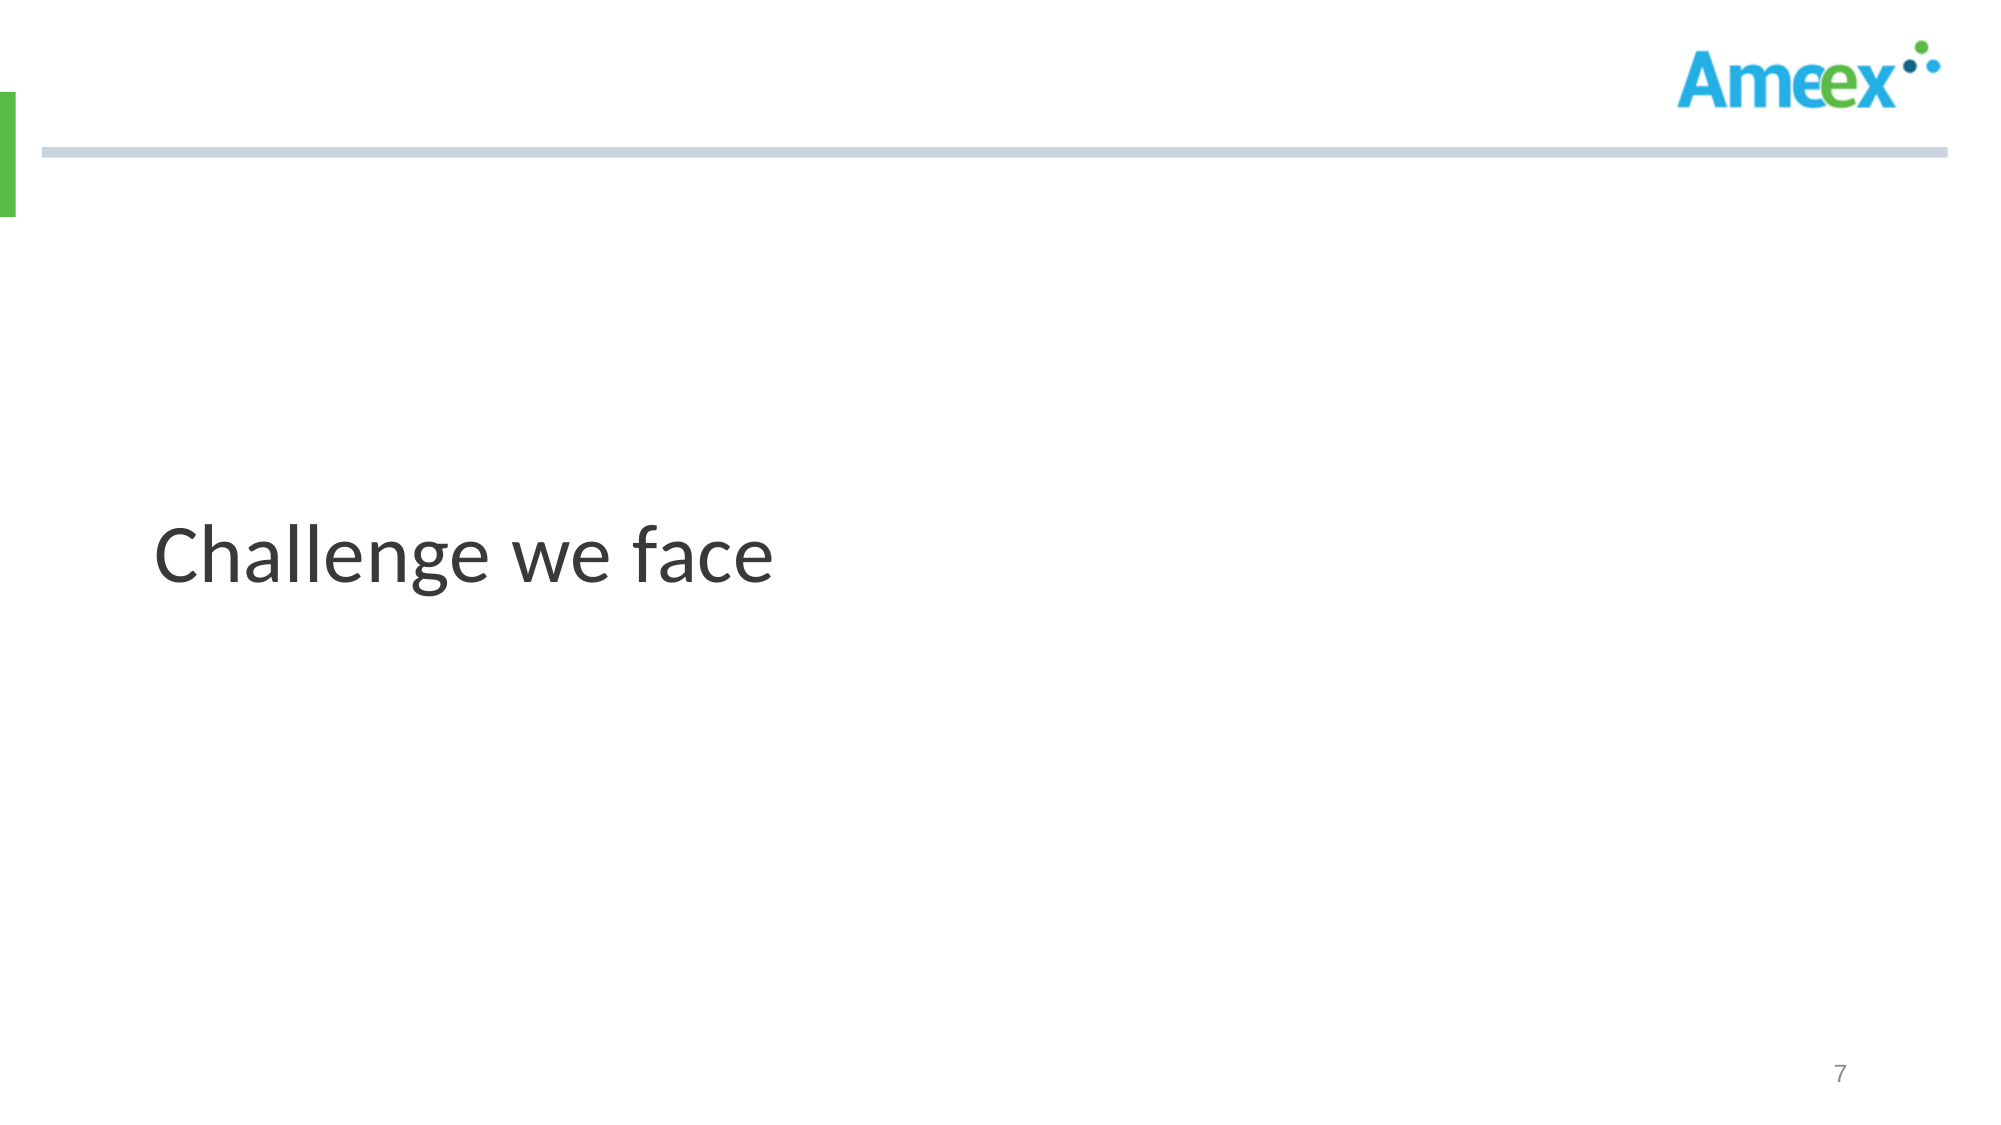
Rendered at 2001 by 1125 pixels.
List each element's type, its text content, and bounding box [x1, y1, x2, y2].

slide_number 7 [1412, 1042, 1863, 1103]
picture [1676, 39, 1941, 130]
title Challenge we face [139, 490, 1618, 609]
